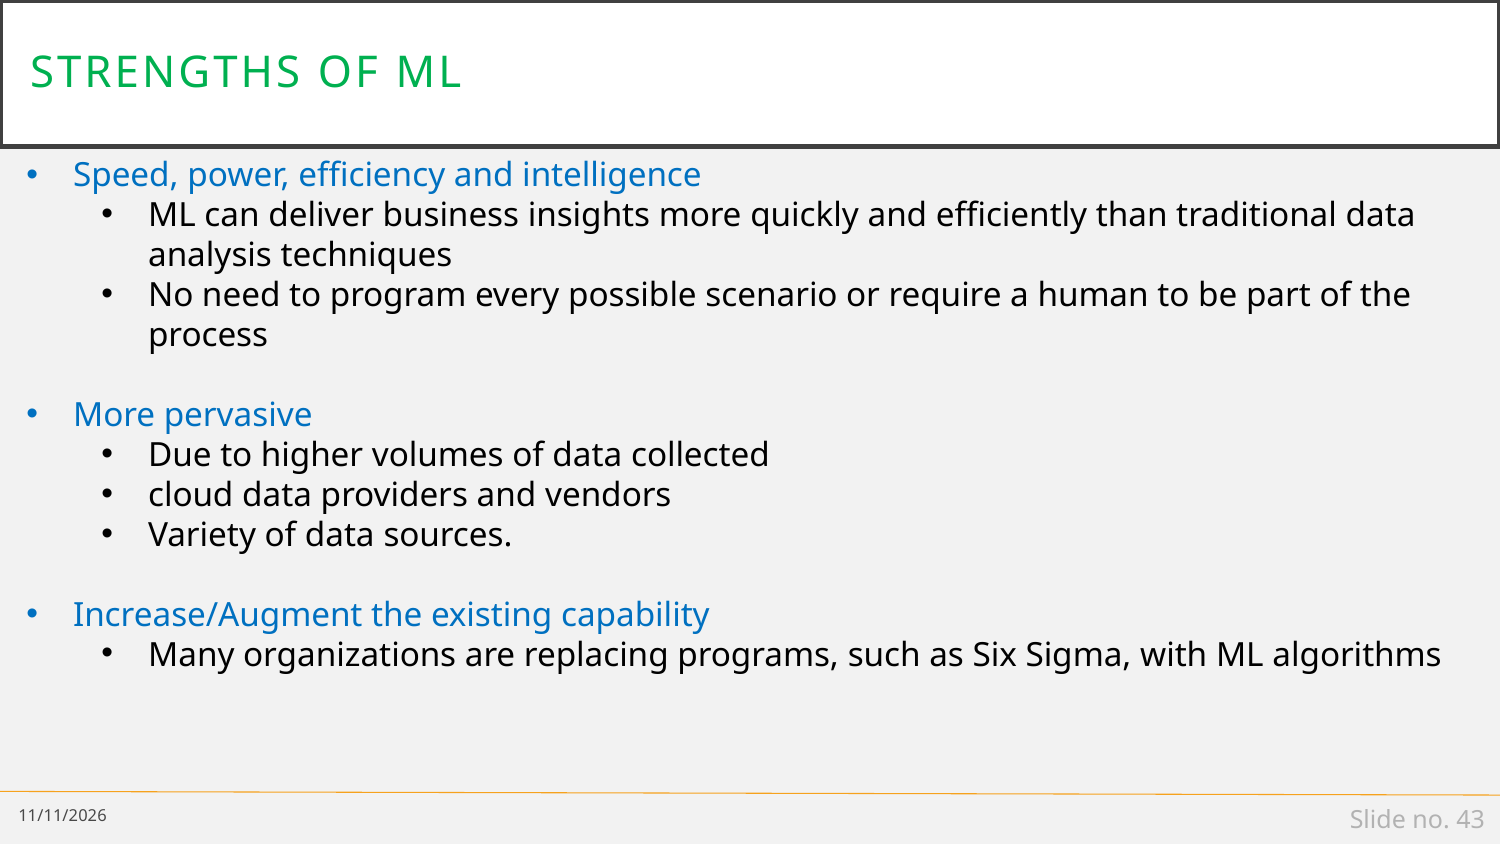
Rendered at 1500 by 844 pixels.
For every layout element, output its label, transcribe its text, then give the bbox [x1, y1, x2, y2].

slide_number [0, 796, 122, 837]
text_box Speed, power, efficiency and intelligence ML can deliver business insights more quickly and efficiently than traditional data analysis techniques No need to program every possible scenario or require a human to be part of the process More pervasive Due to higher volumes of data collected cloud data providers and vendors Variety of data sources. Increase/Augment the existing capability Many organizations are replacing programs, such as Six Sigma, with ML algorithms [11, 146, 1487, 680]
slide_number Slide no. 43 [1162, 797, 1500, 843]
title Strengths of ML [0, 0, 1500, 149]
